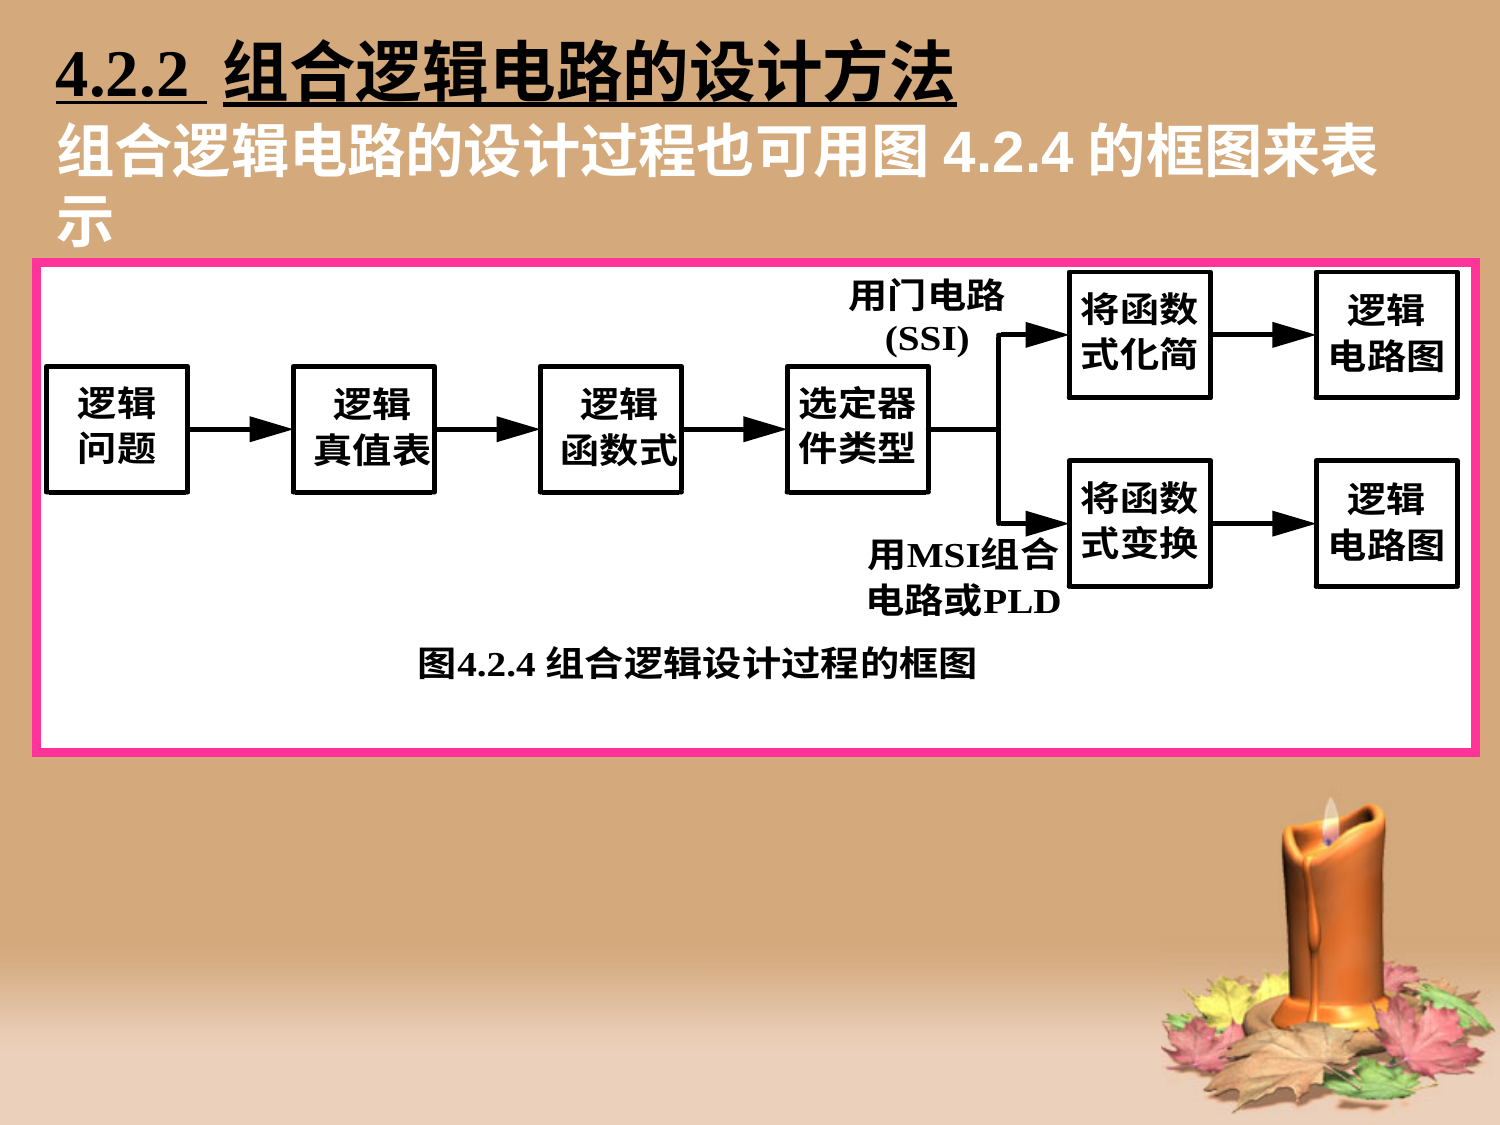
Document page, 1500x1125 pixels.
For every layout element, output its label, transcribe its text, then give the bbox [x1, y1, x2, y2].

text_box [40, 266, 1471, 749]
title 组合逻辑电路的设计过程也可用图4.2.4的框图来表示 [41, 137, 1435, 232]
text_box 4.2.2 组合逻辑电路的设计方法 [41, 31, 1211, 110]
picture [0, 0, 1500, 1125]
